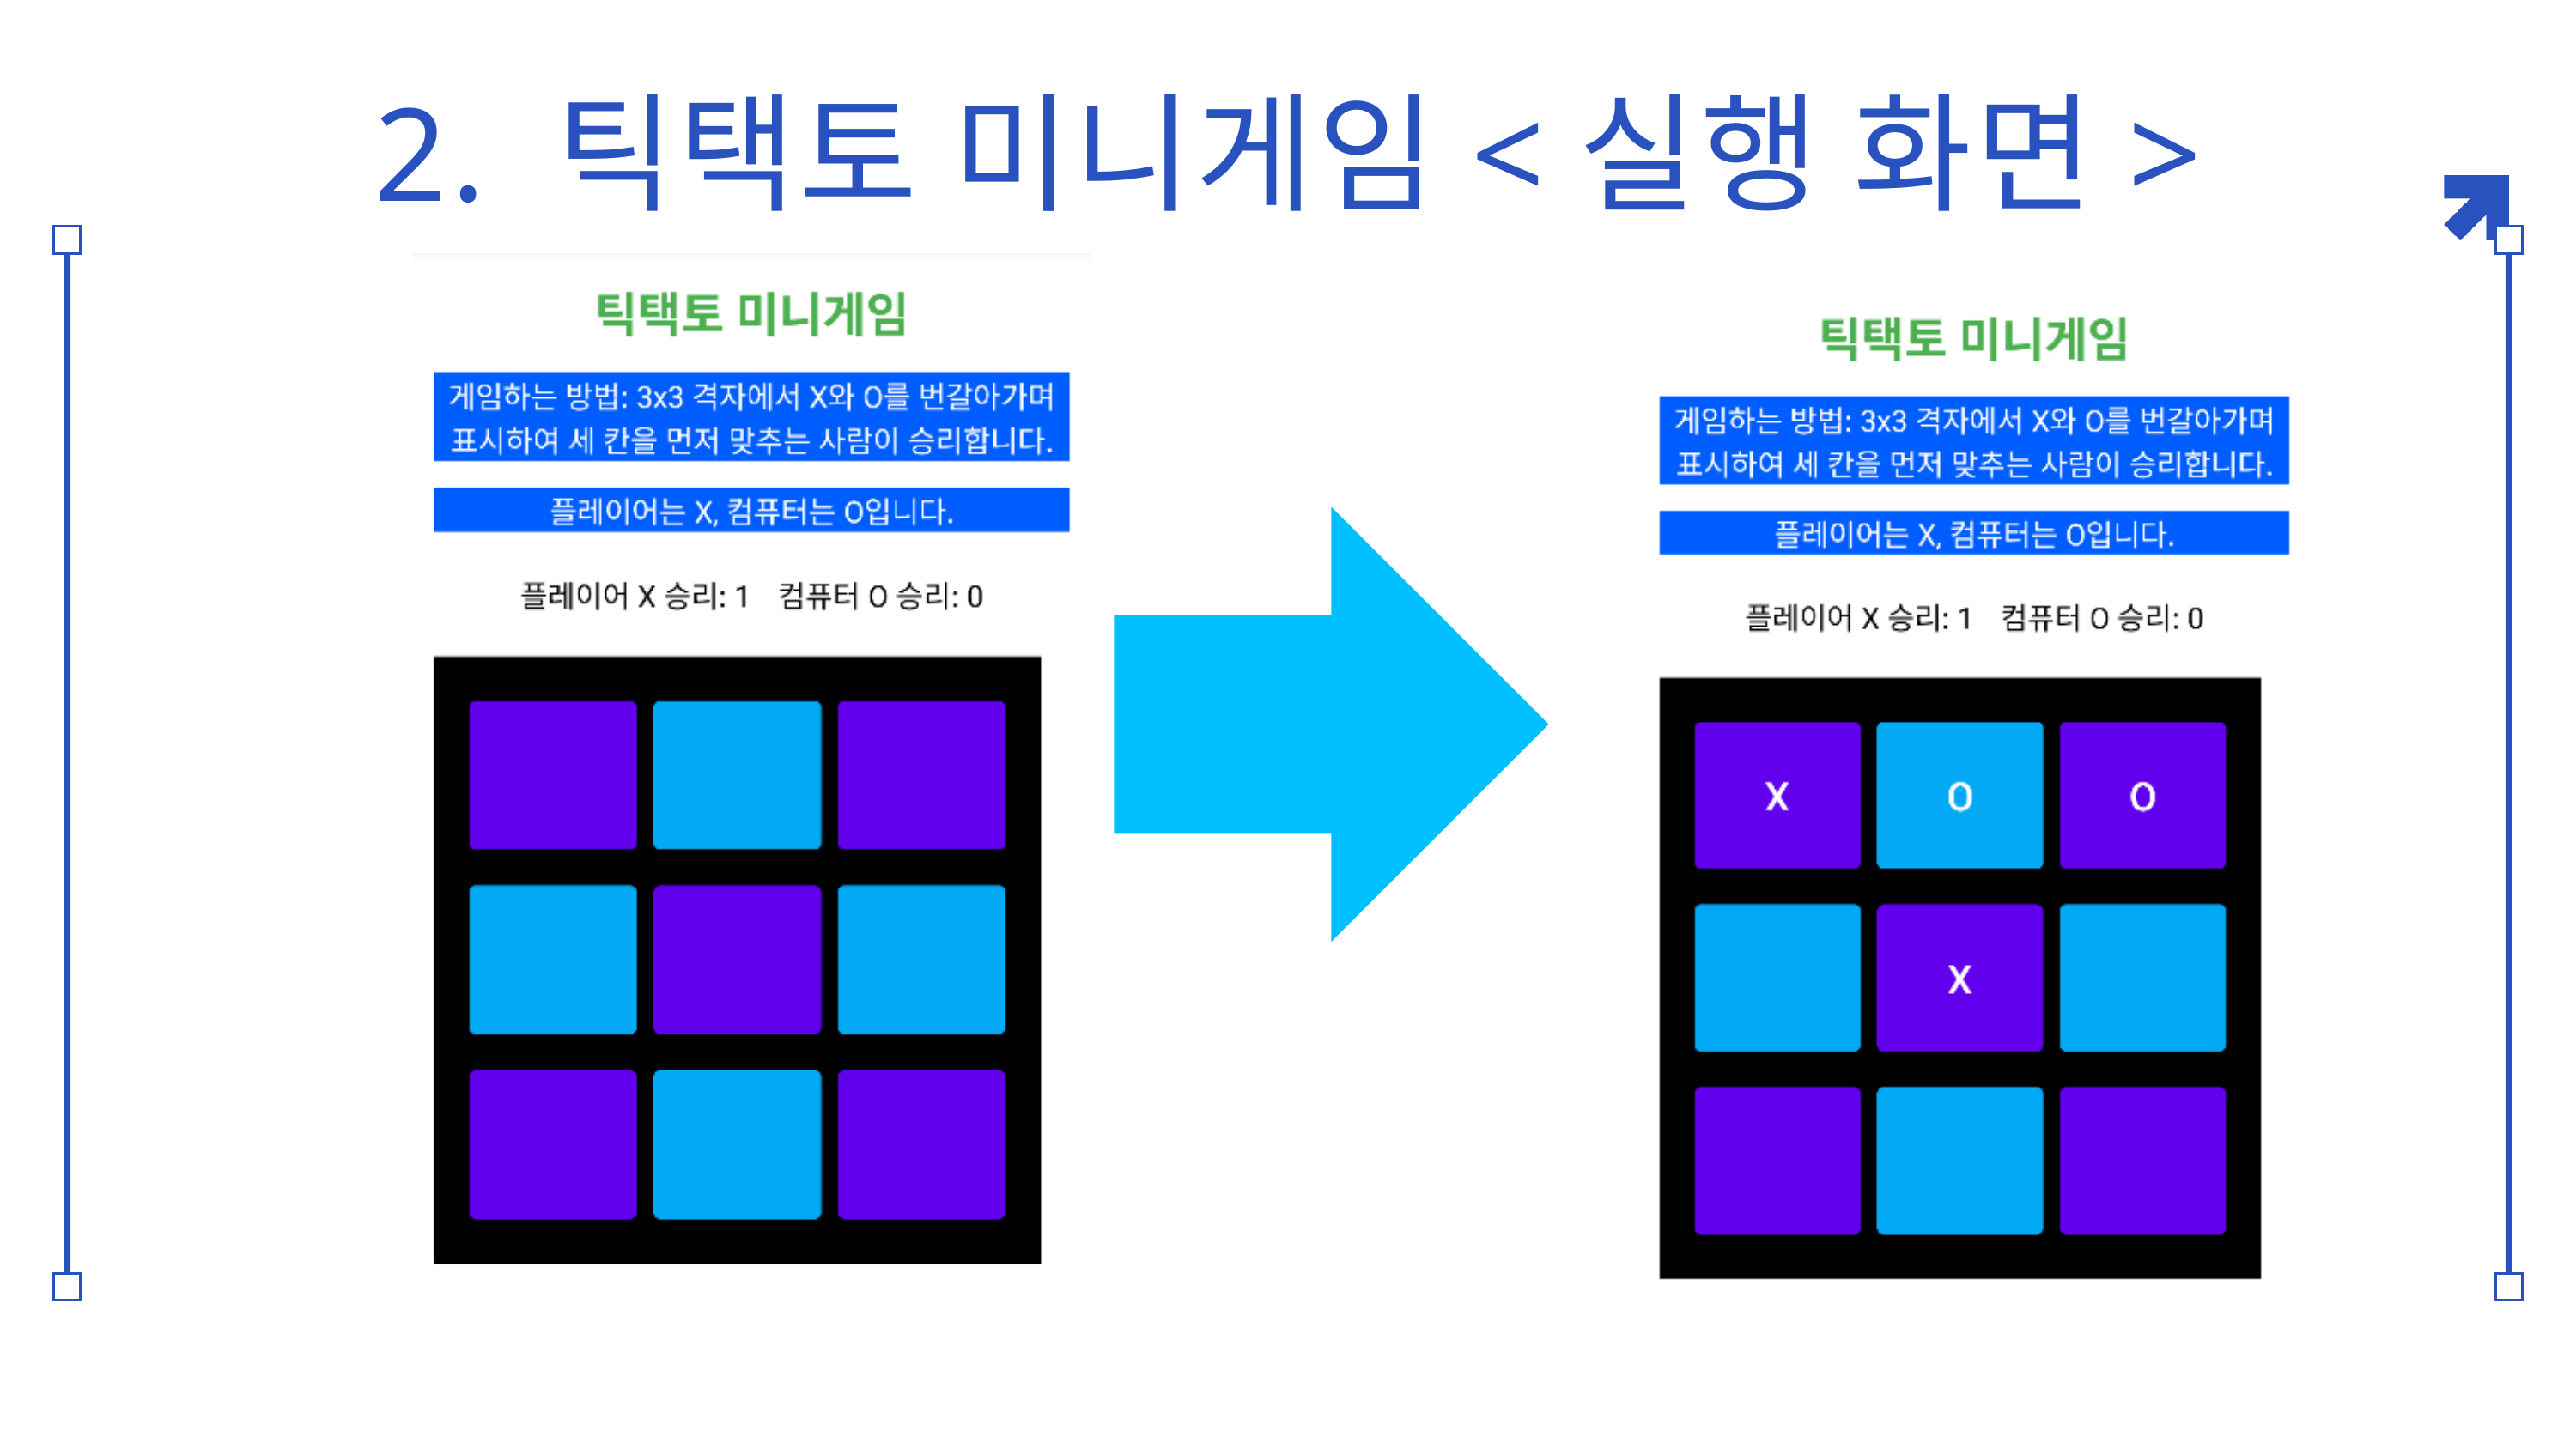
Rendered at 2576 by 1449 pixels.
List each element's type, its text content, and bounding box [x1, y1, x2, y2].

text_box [53, 1273, 82, 1301]
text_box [1113, 506, 1549, 943]
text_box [2494, 226, 2523, 254]
text_box [1648, 288, 2302, 1300]
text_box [2494, 1273, 2523, 1301]
text_box 2. 틱택토 미니게임<실행 화면> [67, 128, 2509, 227]
text_box [413, 253, 1090, 1288]
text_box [53, 226, 82, 254]
text_box [2444, 227, 2492, 240]
